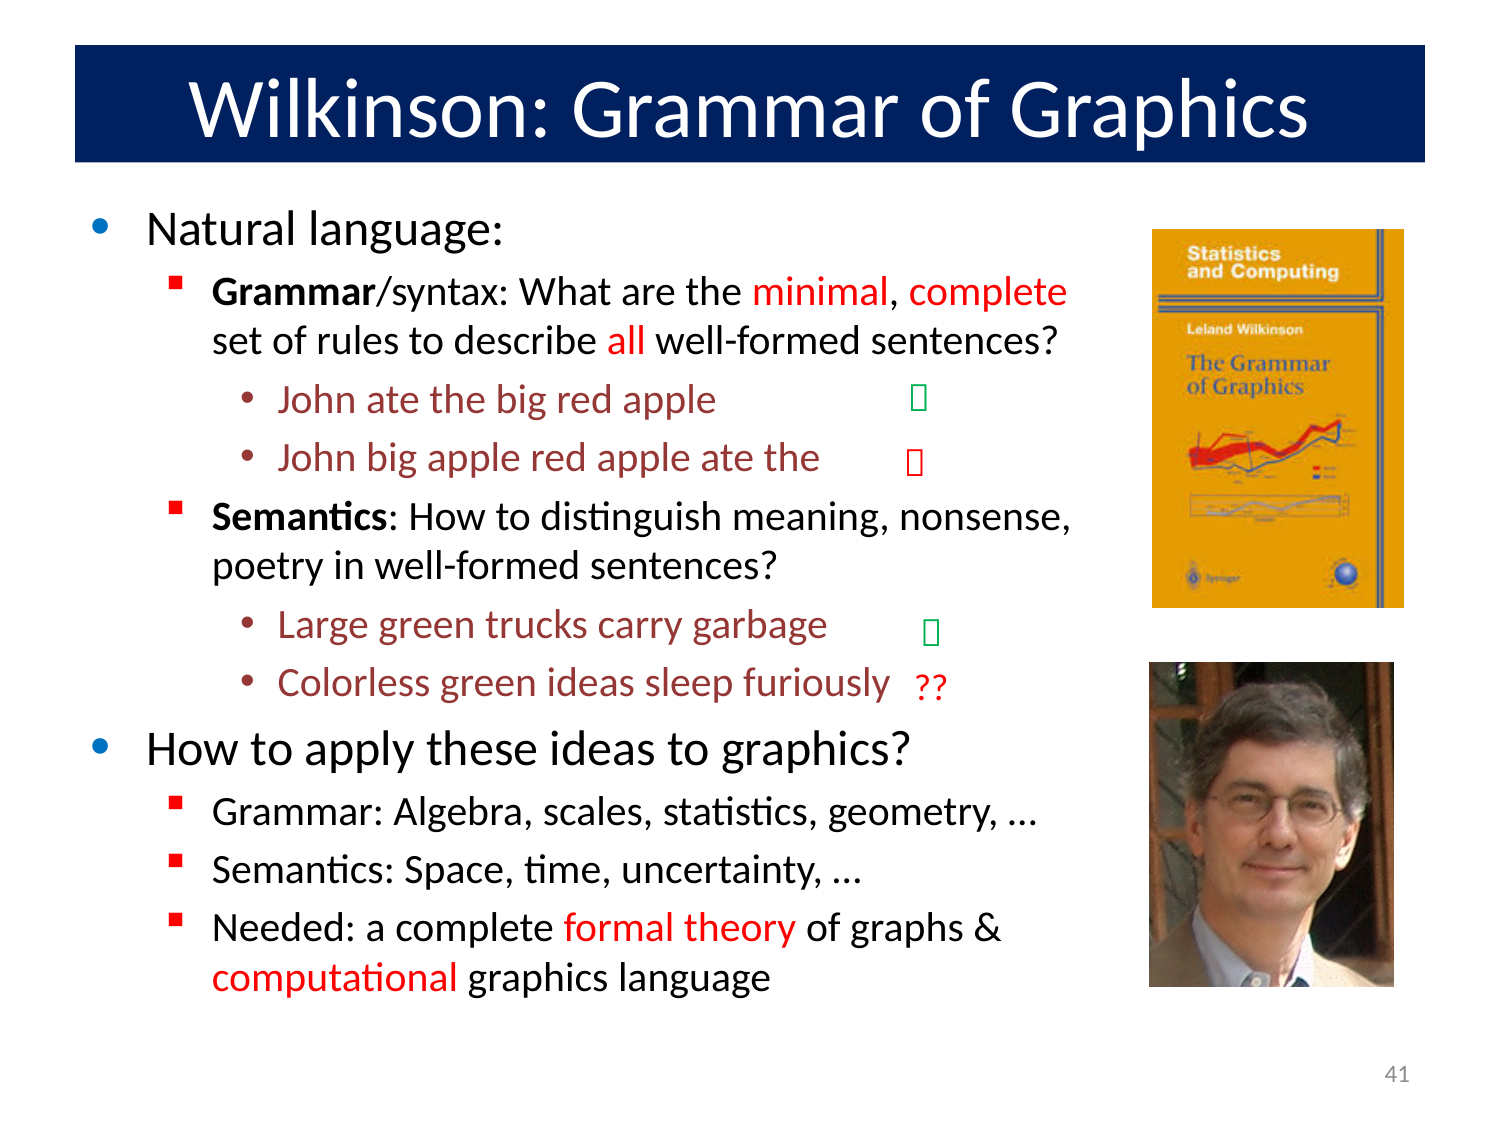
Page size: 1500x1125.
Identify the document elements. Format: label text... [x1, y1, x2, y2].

list Natural language: Grammar/syntax: What are the minimal, complete set of rules to describe all well-formed sentences? John ate the big red apple John big apple red apple ate the Semantics: How to distinguish meaning, nonsense, poetry in well-formed sentences? Large green trucks carry garbage Colorless green ideas sleep furiously How to apply these ideas to graphics? Grammar: Algebra, scales, statistics, geometry, … Semantics: Space, time, uncertainty, … Needed: a complete formal theory of graphs & computational graphics language [75, 187, 1100, 1025]
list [1152, 228, 1404, 609]
slide_number 41 [1074, 1042, 1425, 1103]
title Wilkinson: Grammar of Graphics [75, 45, 1425, 163]
picture [1149, 662, 1394, 987]
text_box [887, 601, 976, 717]
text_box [870, 366, 963, 493]
